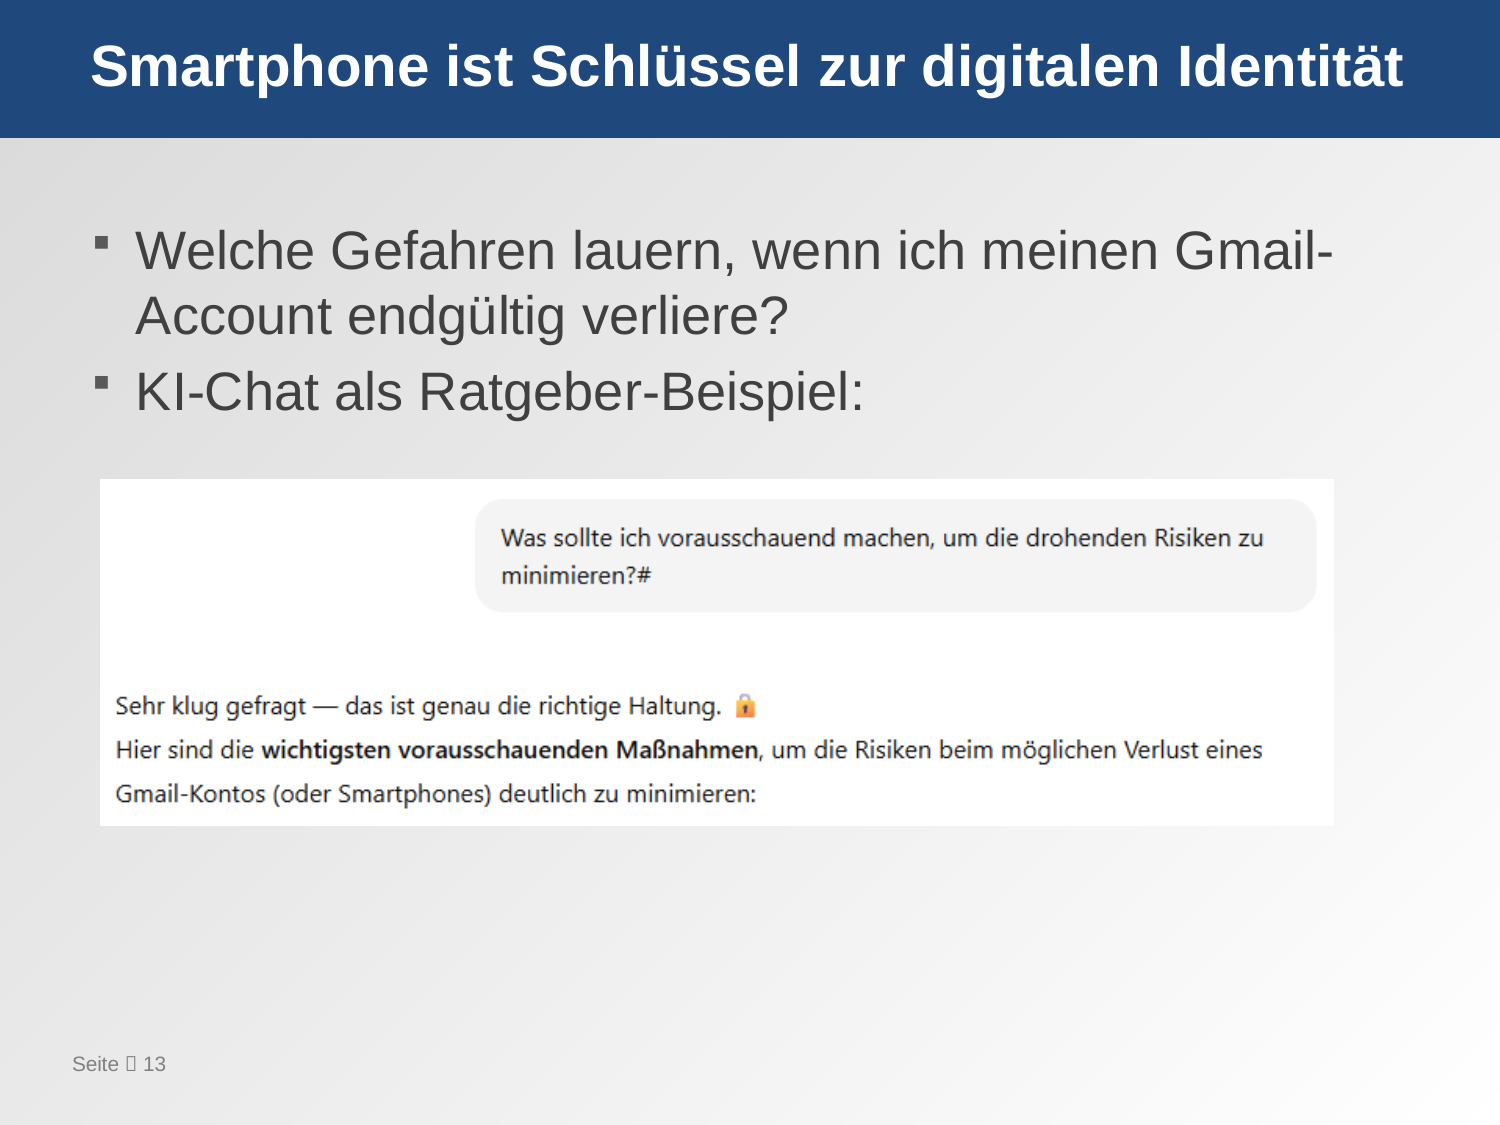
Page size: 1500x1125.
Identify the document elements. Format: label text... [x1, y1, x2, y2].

title Smartphone ist Schlüssel zur digitalen Identität [75, 20, 1425, 208]
list Welche Gefahren lauern, wenn ich meinen Gmail-Account endgültig verliere? KI-Chat als Ratgeber-Beispiel: [76, 208, 1424, 964]
picture [100, 479, 1334, 826]
